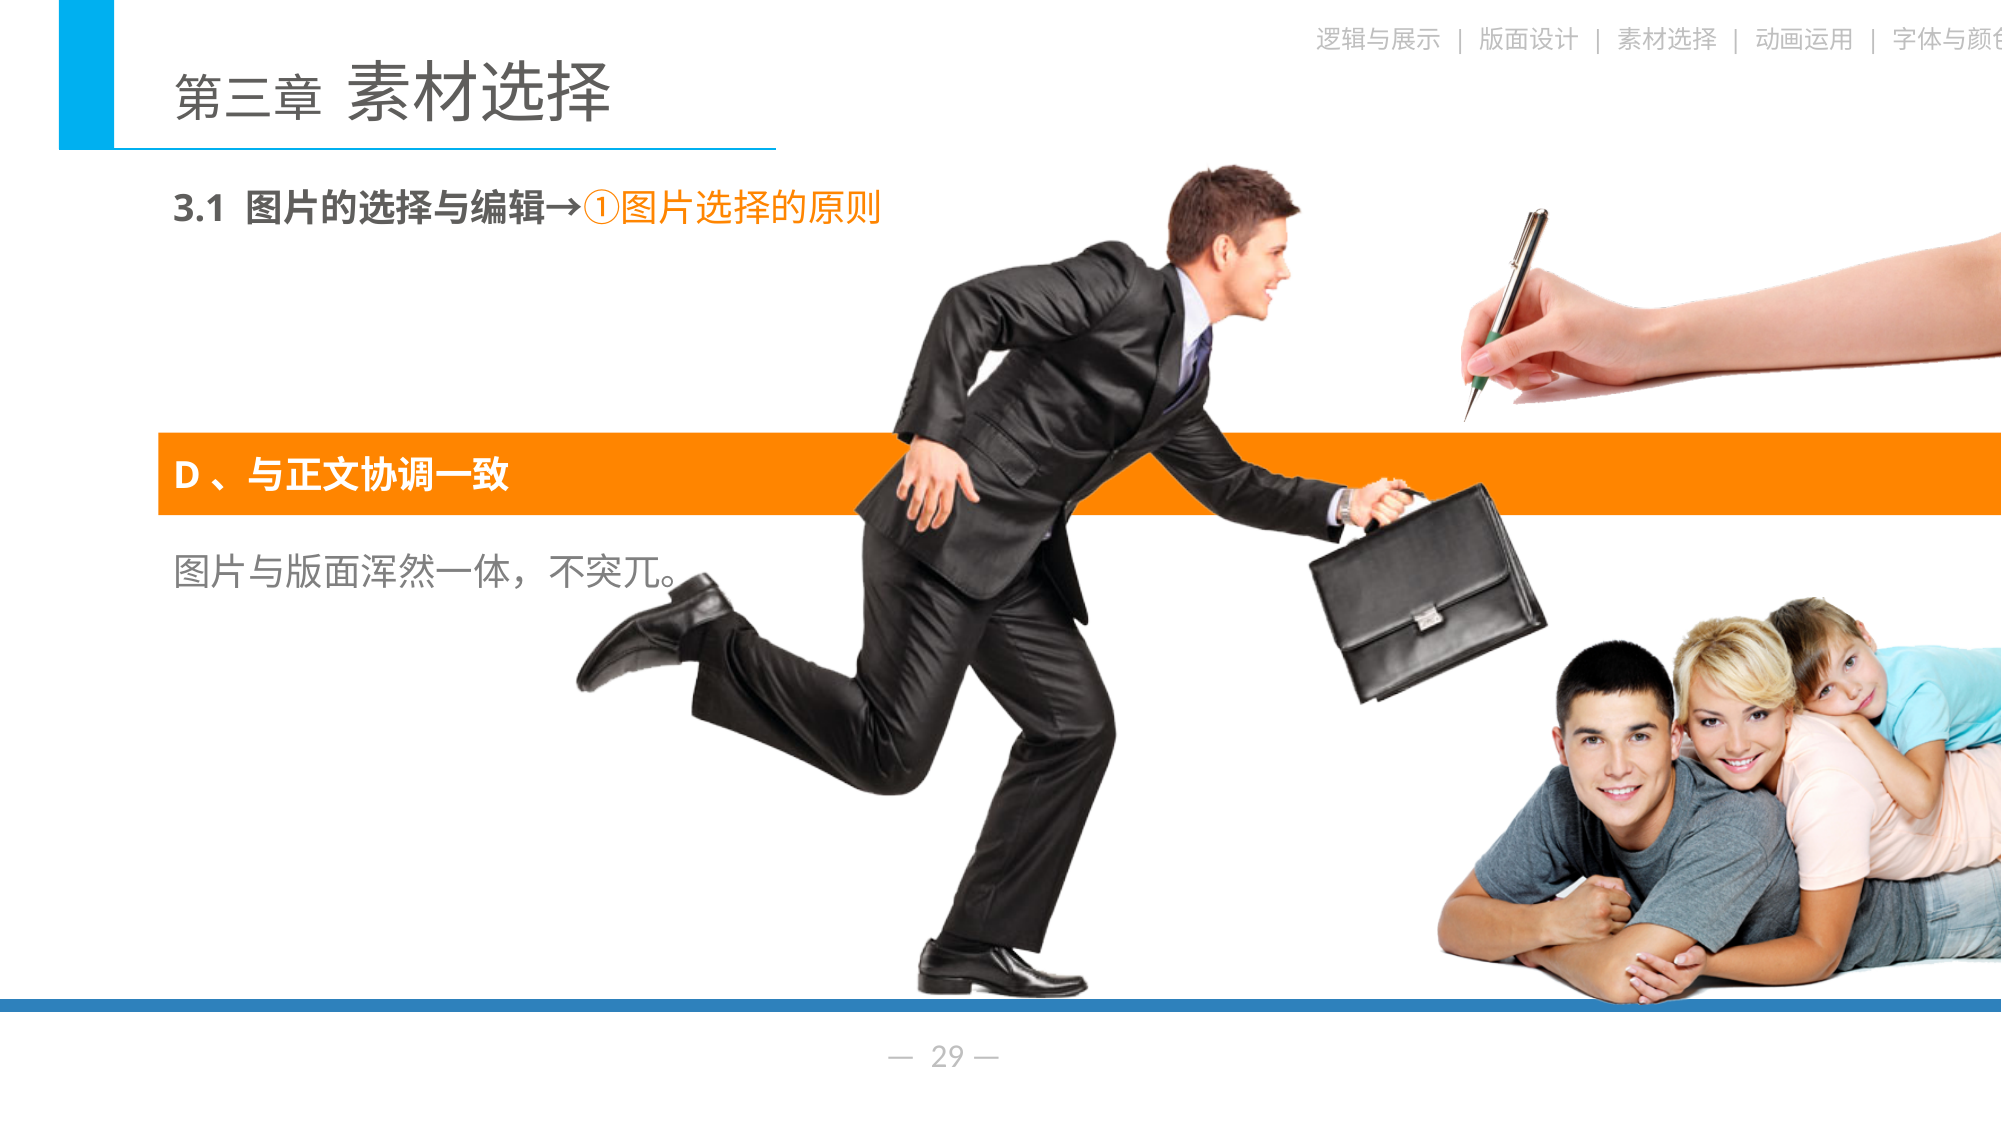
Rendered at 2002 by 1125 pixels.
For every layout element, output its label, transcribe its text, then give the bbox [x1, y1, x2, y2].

text_box 图片与版面浑然一体，不突兀。 [158, 527, 569, 601]
picture [574, 162, 2001, 1005]
text_box D、与正文协调一致 [156, 430, 569, 517]
text_box D、与正文协调一致 [1554, 430, 2001, 517]
text_box 3.1 图片的选择与编辑→①图片选择的原则 [158, 162, 573, 236]
